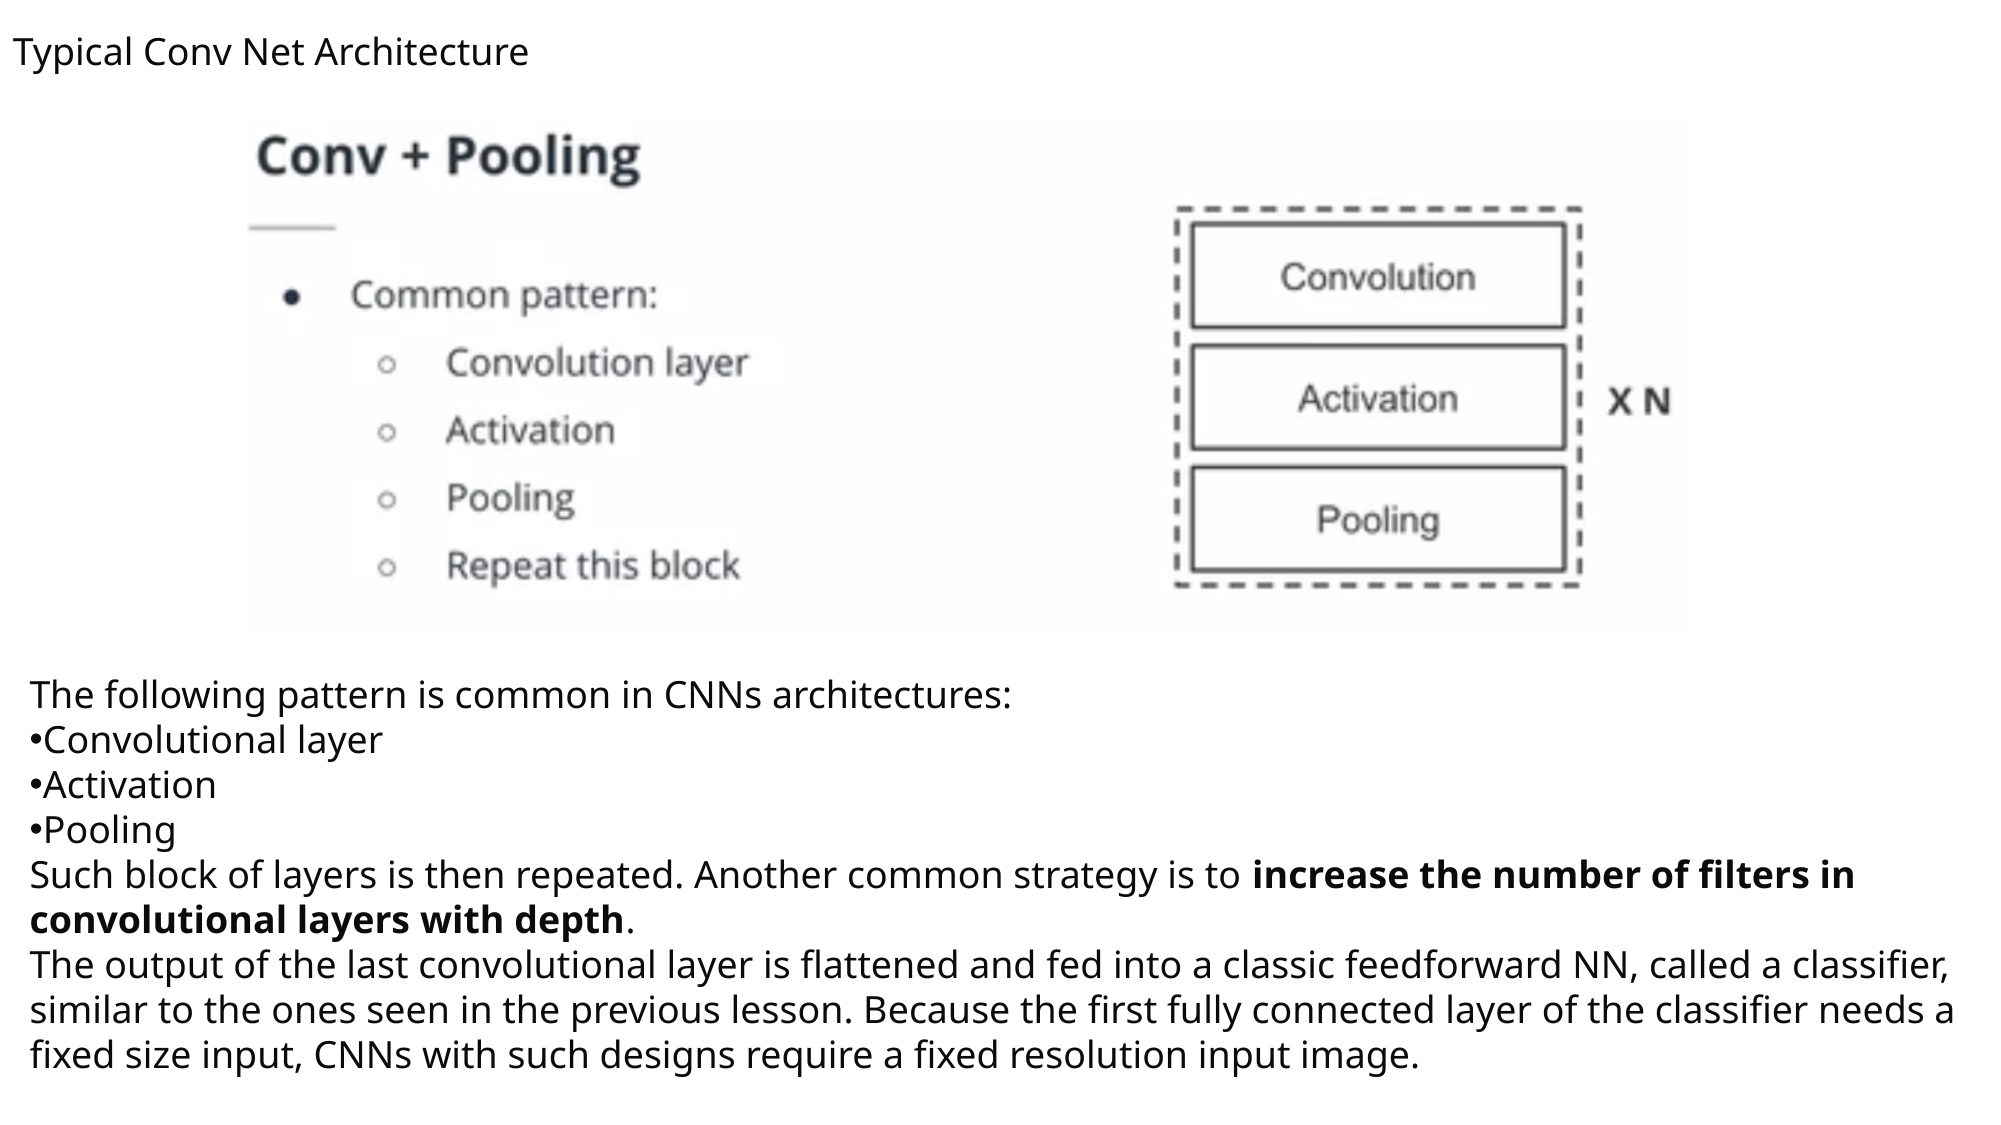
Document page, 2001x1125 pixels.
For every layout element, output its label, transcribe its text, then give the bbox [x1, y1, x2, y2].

text_box The following pattern is common in CNNs architectures: Convolutional layer Activation Pooling Such block of layers is then repeated. Another common strategy is to increase the number of filters in convolutional layers with depth. The output of the last convolutional layer is flattened and fed into a classic feedforward NN, called a classifier, similar to the ones seen in the previous lesson. Because the first fully connected layer of the classifier needs a fixed size input, CNNs with such designs require a fixed resolution input image. [14, 663, 1985, 1084]
picture [246, 115, 1693, 630]
text_box Typical Conv Net Architecture [0, 20, 545, 81]
